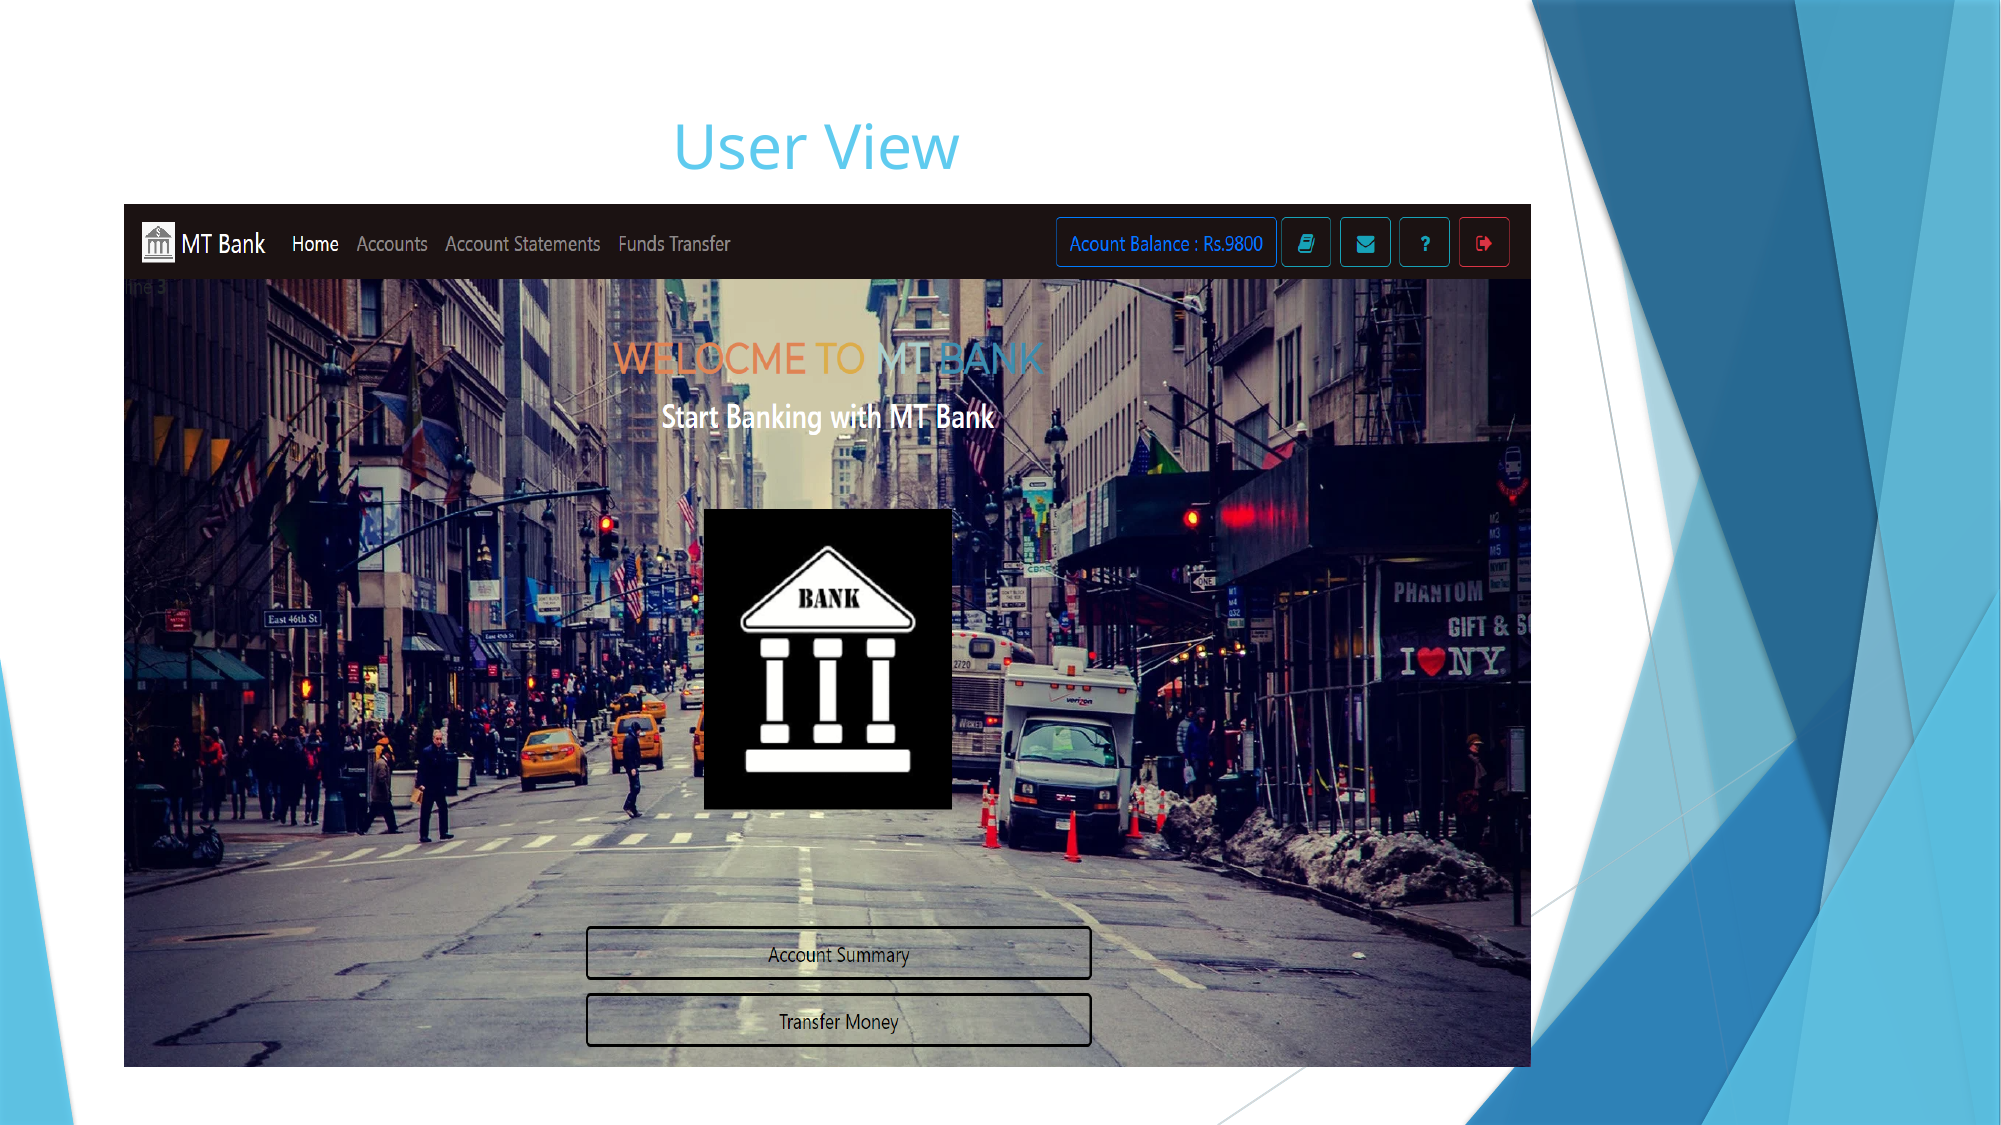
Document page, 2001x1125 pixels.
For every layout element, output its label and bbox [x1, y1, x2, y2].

picture [123, 204, 1532, 1067]
text_box [0, 0, 2000, 1125]
